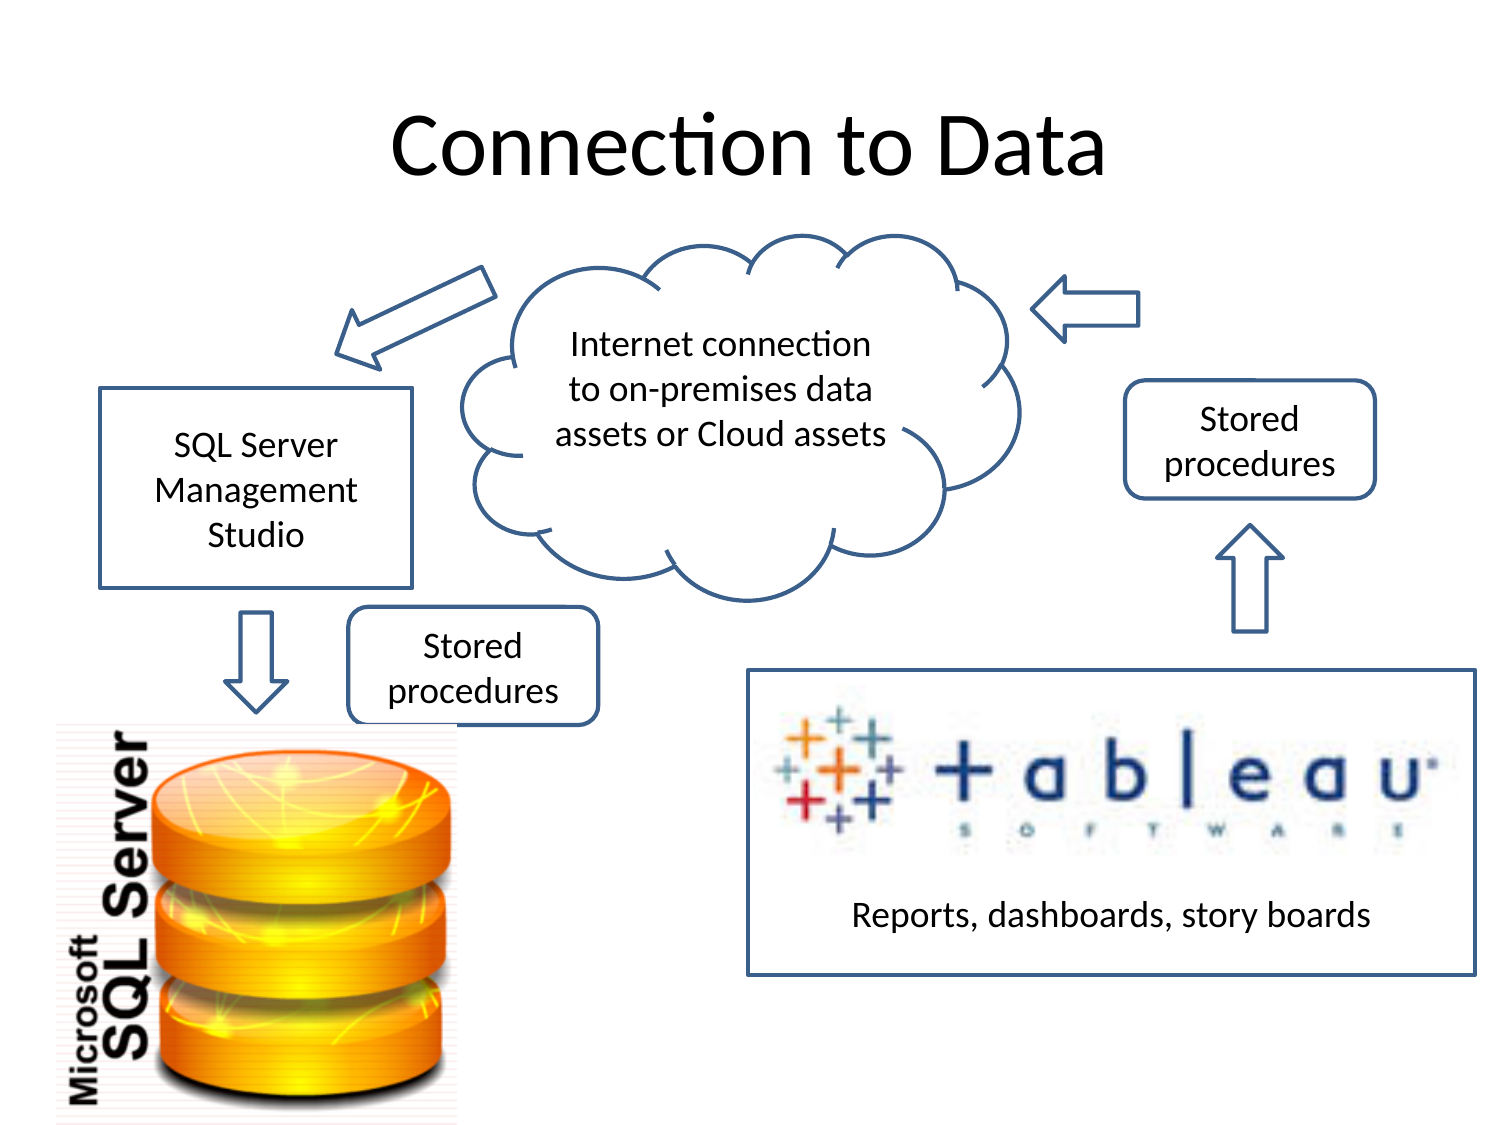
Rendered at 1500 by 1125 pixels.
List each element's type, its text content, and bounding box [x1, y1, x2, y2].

text_box [334, 264, 498, 372]
text_box [1215, 522, 1285, 634]
text_box [1029, 274, 1141, 345]
picture [753, 685, 1464, 863]
text_box Reports, dashboards, story boards [746, 668, 1477, 977]
text_box Stored procedures [1122, 378, 1378, 501]
picture [56, 724, 457, 1125]
text_box SQL Server Management Studio [98, 386, 414, 590]
text_box Internet connection to on-premises data assets or Cloud assets [459, 233, 1022, 603]
text_box [223, 610, 290, 715]
text_box Stored procedures [346, 604, 601, 728]
title Connection to Data [75, 45, 1425, 233]
